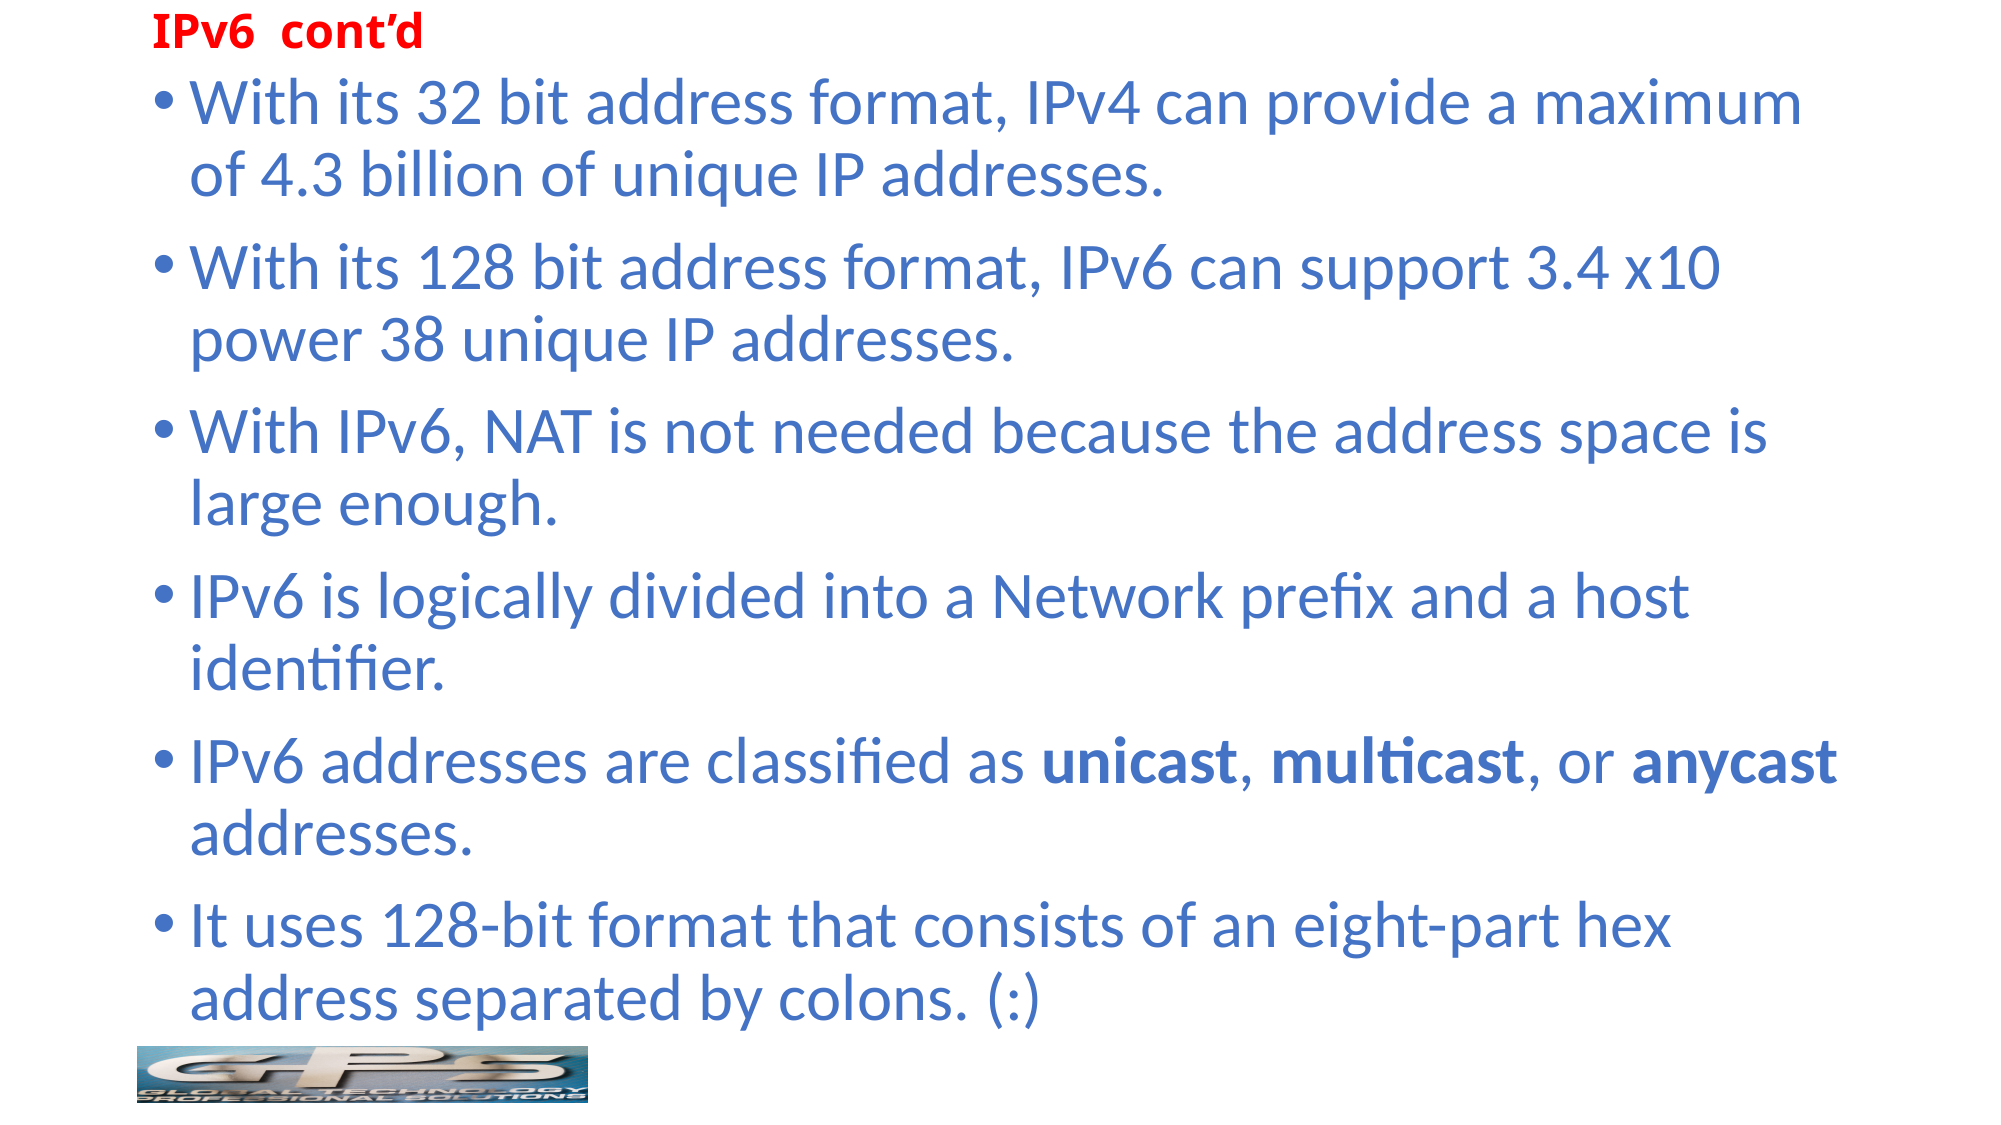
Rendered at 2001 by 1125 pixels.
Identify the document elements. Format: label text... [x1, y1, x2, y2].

list With its 32 bit address format, IPv4 can provide a maximum of 4.3 billion of unique IP addresses. With its 128 bit address format, IPv6 can support 3.4 x10 power 38 unique IP addresses. With IPv6, NAT is not needed because the address space is large enough. IPv6 is logically divided into a Network prefix and a host identifier. IPv6 addresses are classified as unicast, multicast, or anycast addresses. It uses 128-bit format that consists of an eight-part hex address separated by colons. (:) [137, 59, 1863, 1065]
title IPv6 cont’d [137, 0, 1863, 59]
picture [137, 1065, 588, 1103]
